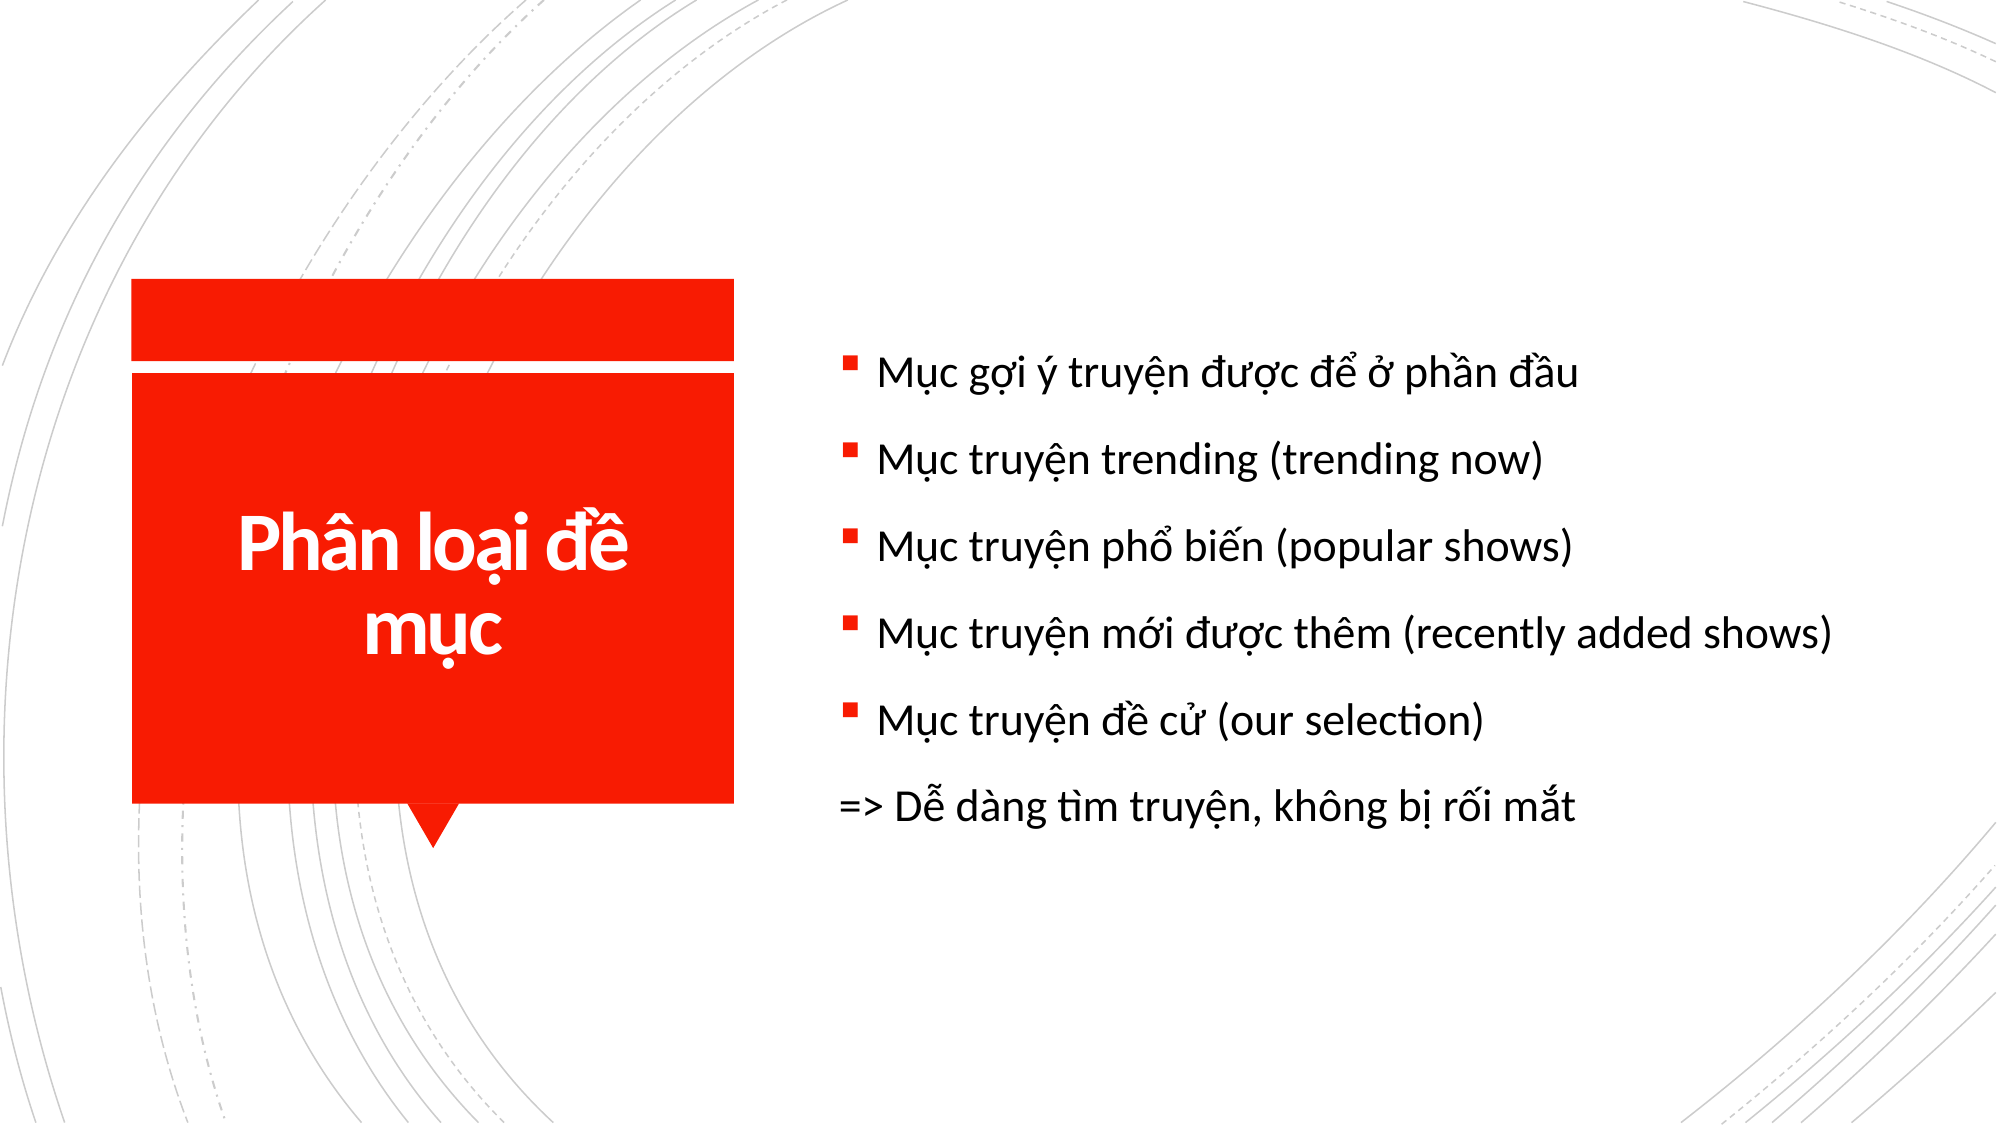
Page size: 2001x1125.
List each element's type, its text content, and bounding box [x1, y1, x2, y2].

list Mục gợi ý truyện được để ở phần đầu Mục truyện trending (trending now) Mục truyện phổ biến (popular shows) Mục truyện mới được thêm (recently added shows) Mục truyện đề cử (our selection) => Dễ dàng tìm truyện, không bị rối mắt [823, 193, 1855, 1055]
title Phân loại đề mục [145, 385, 720, 789]
